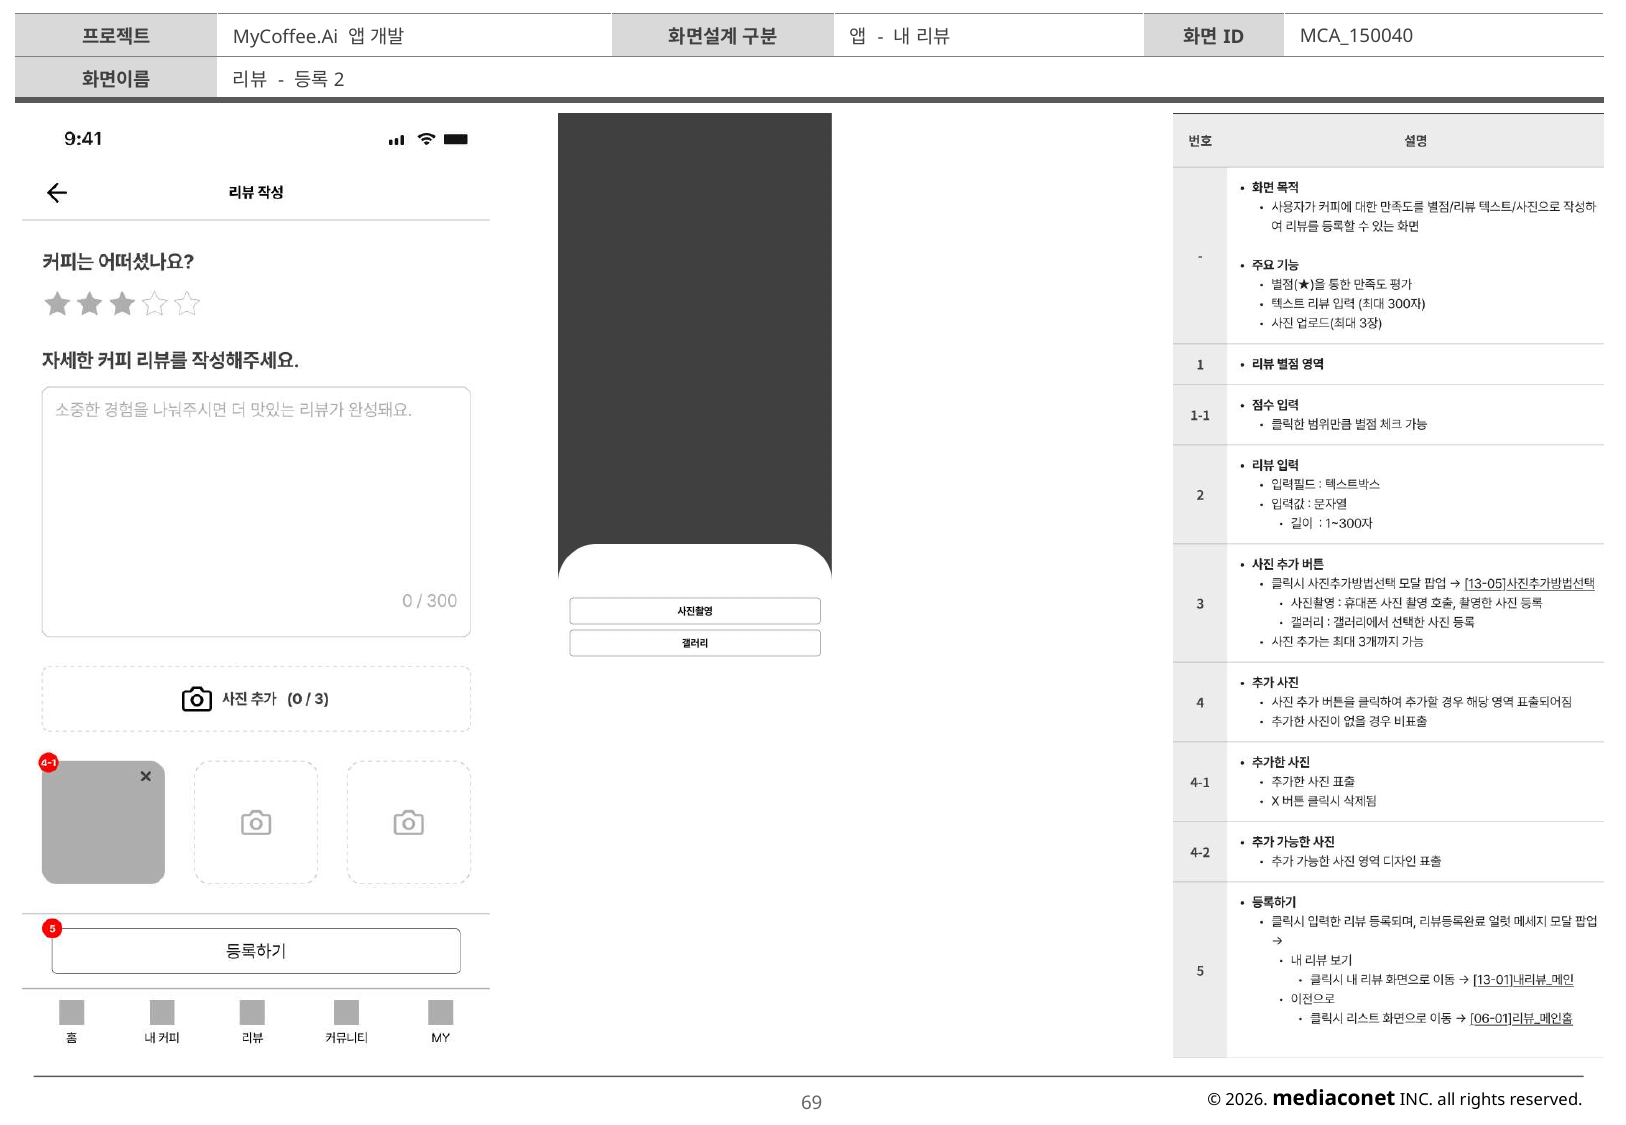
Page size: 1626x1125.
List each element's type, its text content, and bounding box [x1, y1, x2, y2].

table_cell 리뷰 - 등록2 [218, 57, 1603, 97]
table_header 화면설계 구분 [612, 14, 834, 56]
table_header 화면ID [1144, 14, 1284, 56]
table_header 앱 - 내 리뷰 [835, 14, 1143, 56]
table_header MCA_150040 [1285, 14, 1603, 56]
picture [22, 110, 490, 1056]
picture [558, 113, 832, 704]
table_header MyCoffee.Ai 앱 개발 [218, 14, 611, 56]
table_header 프로젝트 [15, 14, 217, 56]
table_cell 화면이름 [15, 57, 217, 97]
picture [1173, 113, 1604, 1059]
